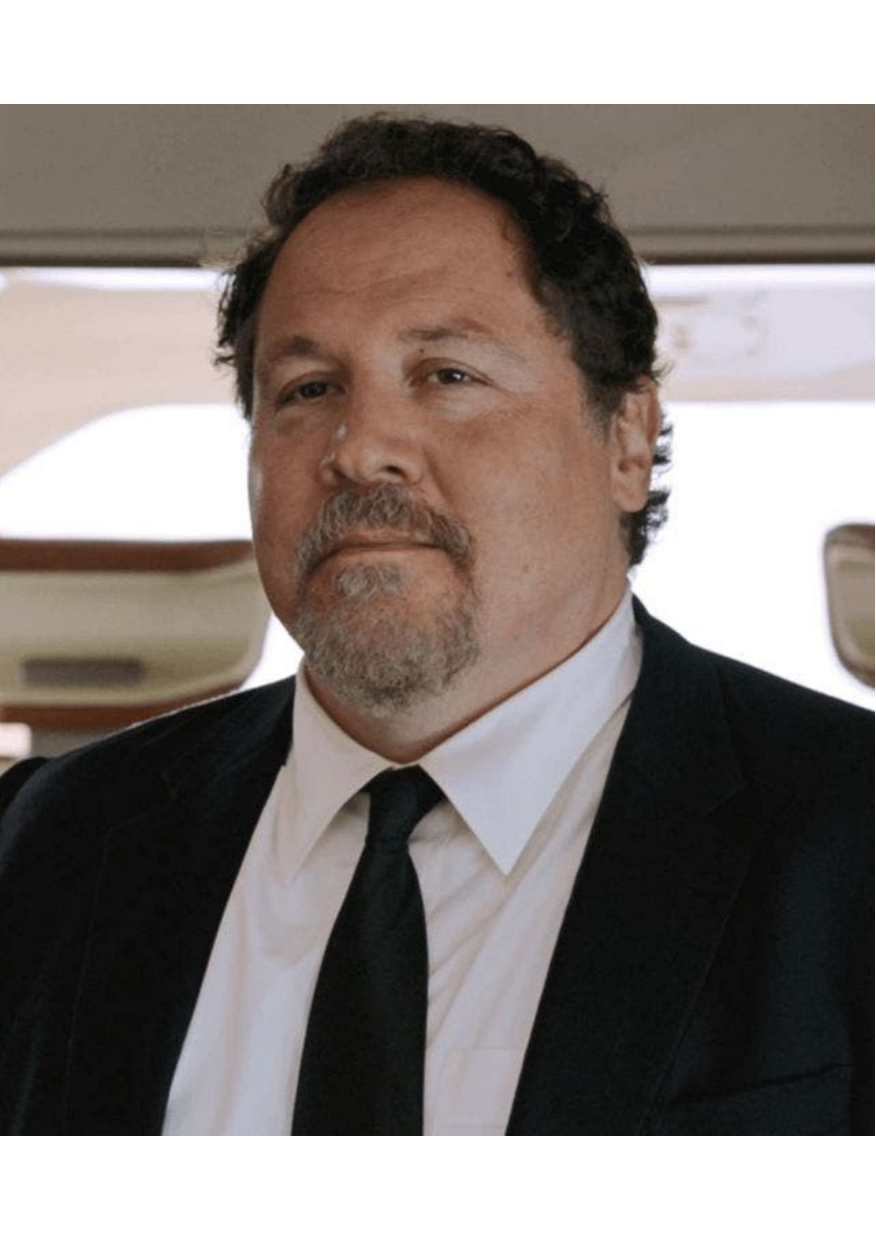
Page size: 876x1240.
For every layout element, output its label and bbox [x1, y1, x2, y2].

picture [0, 104, 875, 1136]
